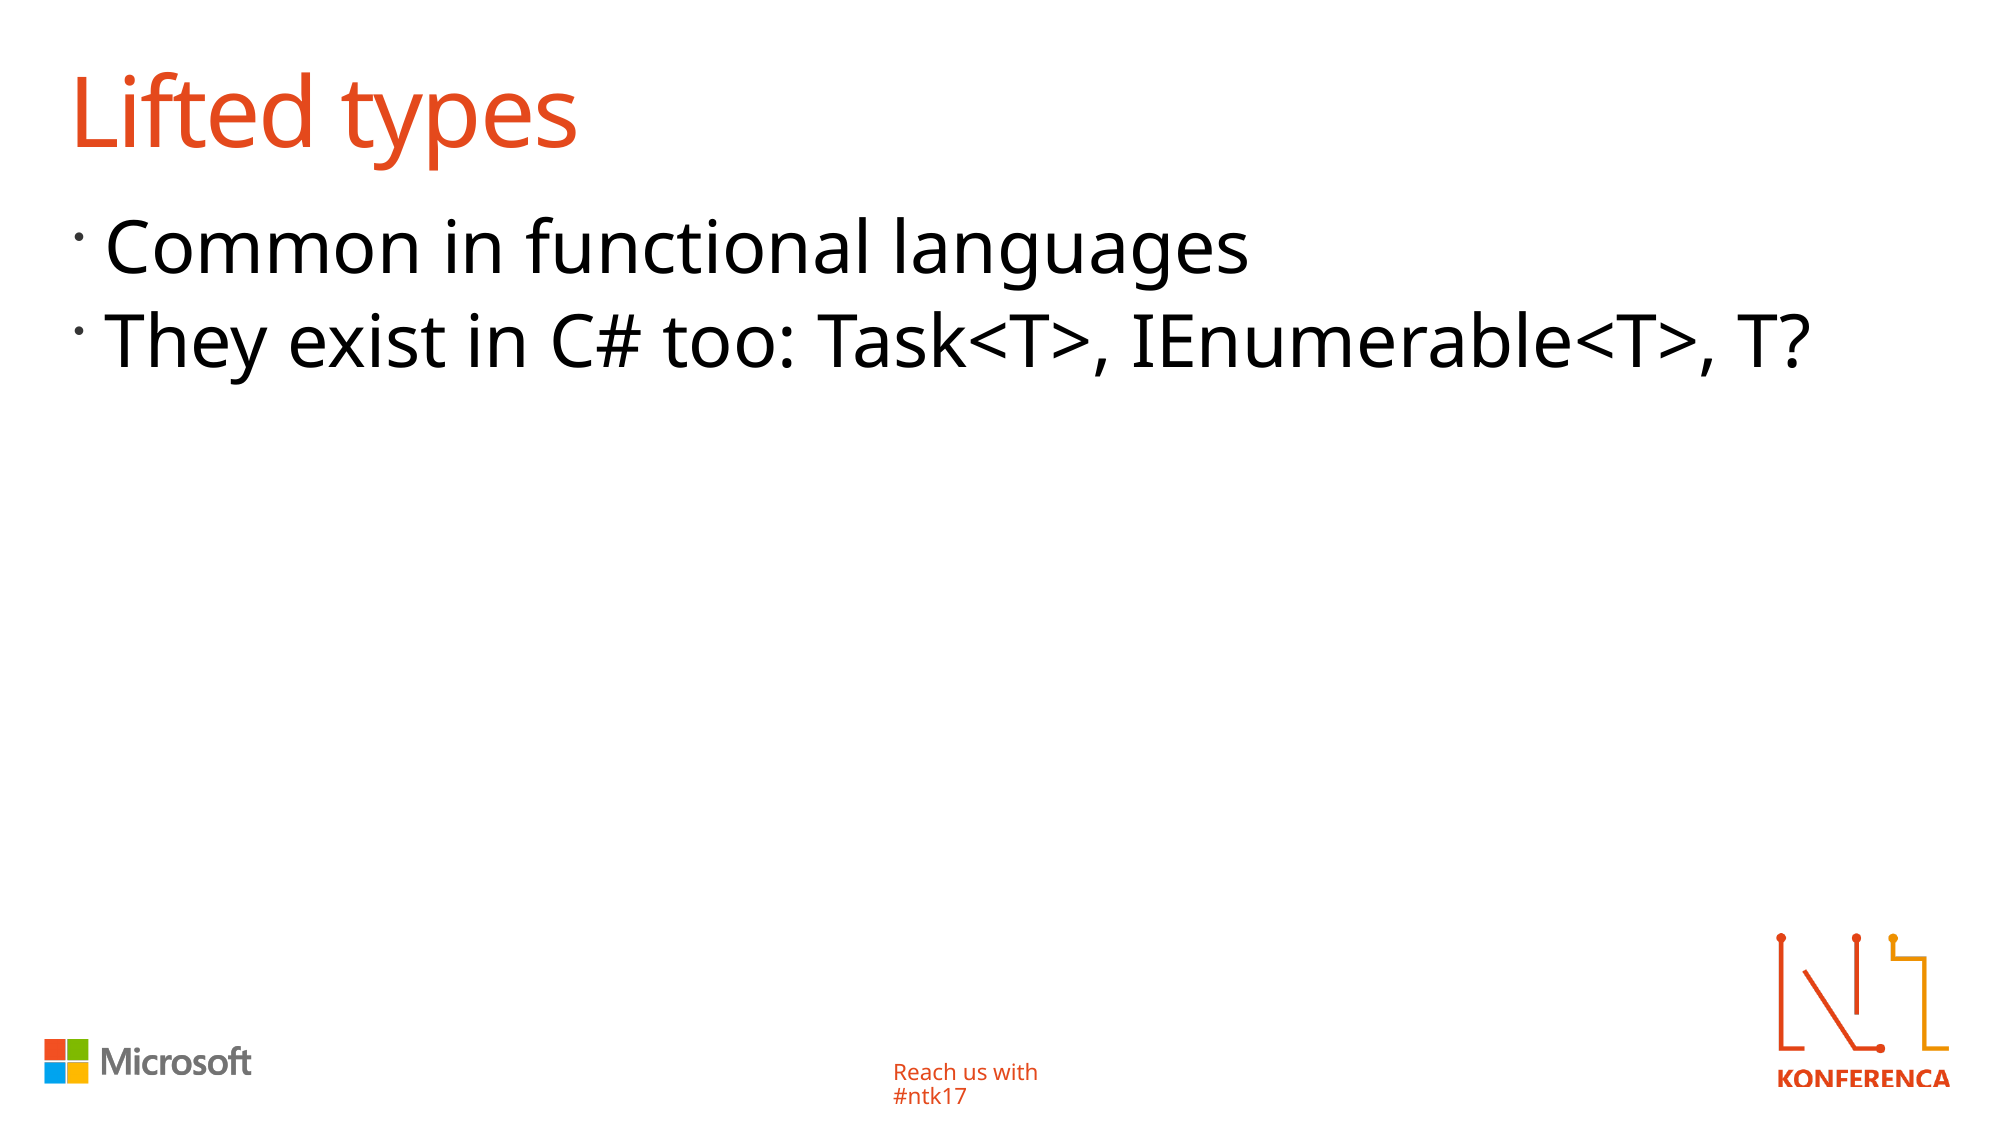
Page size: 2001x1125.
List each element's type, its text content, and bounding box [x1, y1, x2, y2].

list Common in functional languages They exist in C# too: Task<T>, IEnumerable<T>, T? [44, 194, 1957, 404]
title Lifted types [44, 47, 1957, 194]
picture [44, 1012, 280, 1100]
